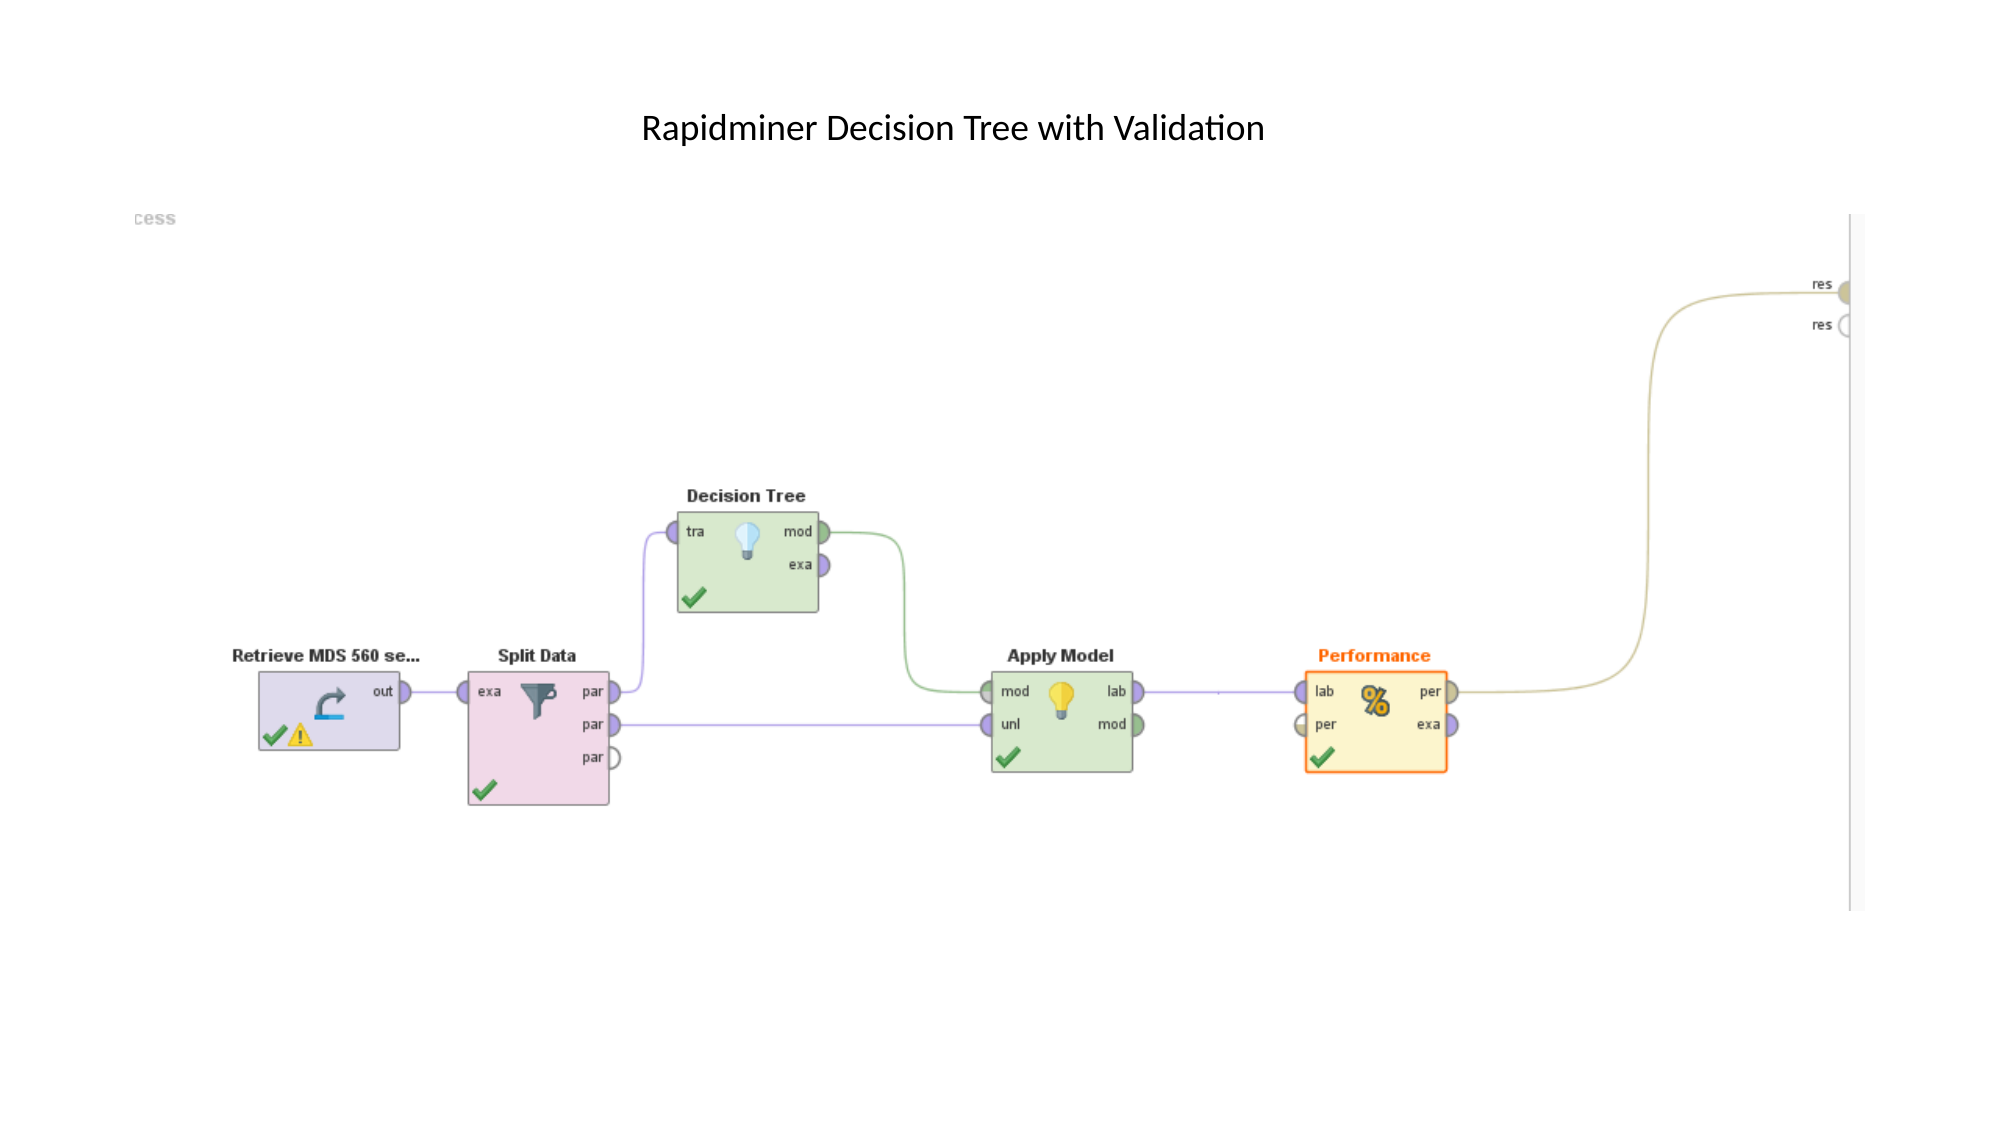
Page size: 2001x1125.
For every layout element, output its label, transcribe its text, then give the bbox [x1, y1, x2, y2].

picture [135, 214, 1865, 911]
text_box Rapidminer Decision Tree with Validation [383, 95, 1524, 156]
